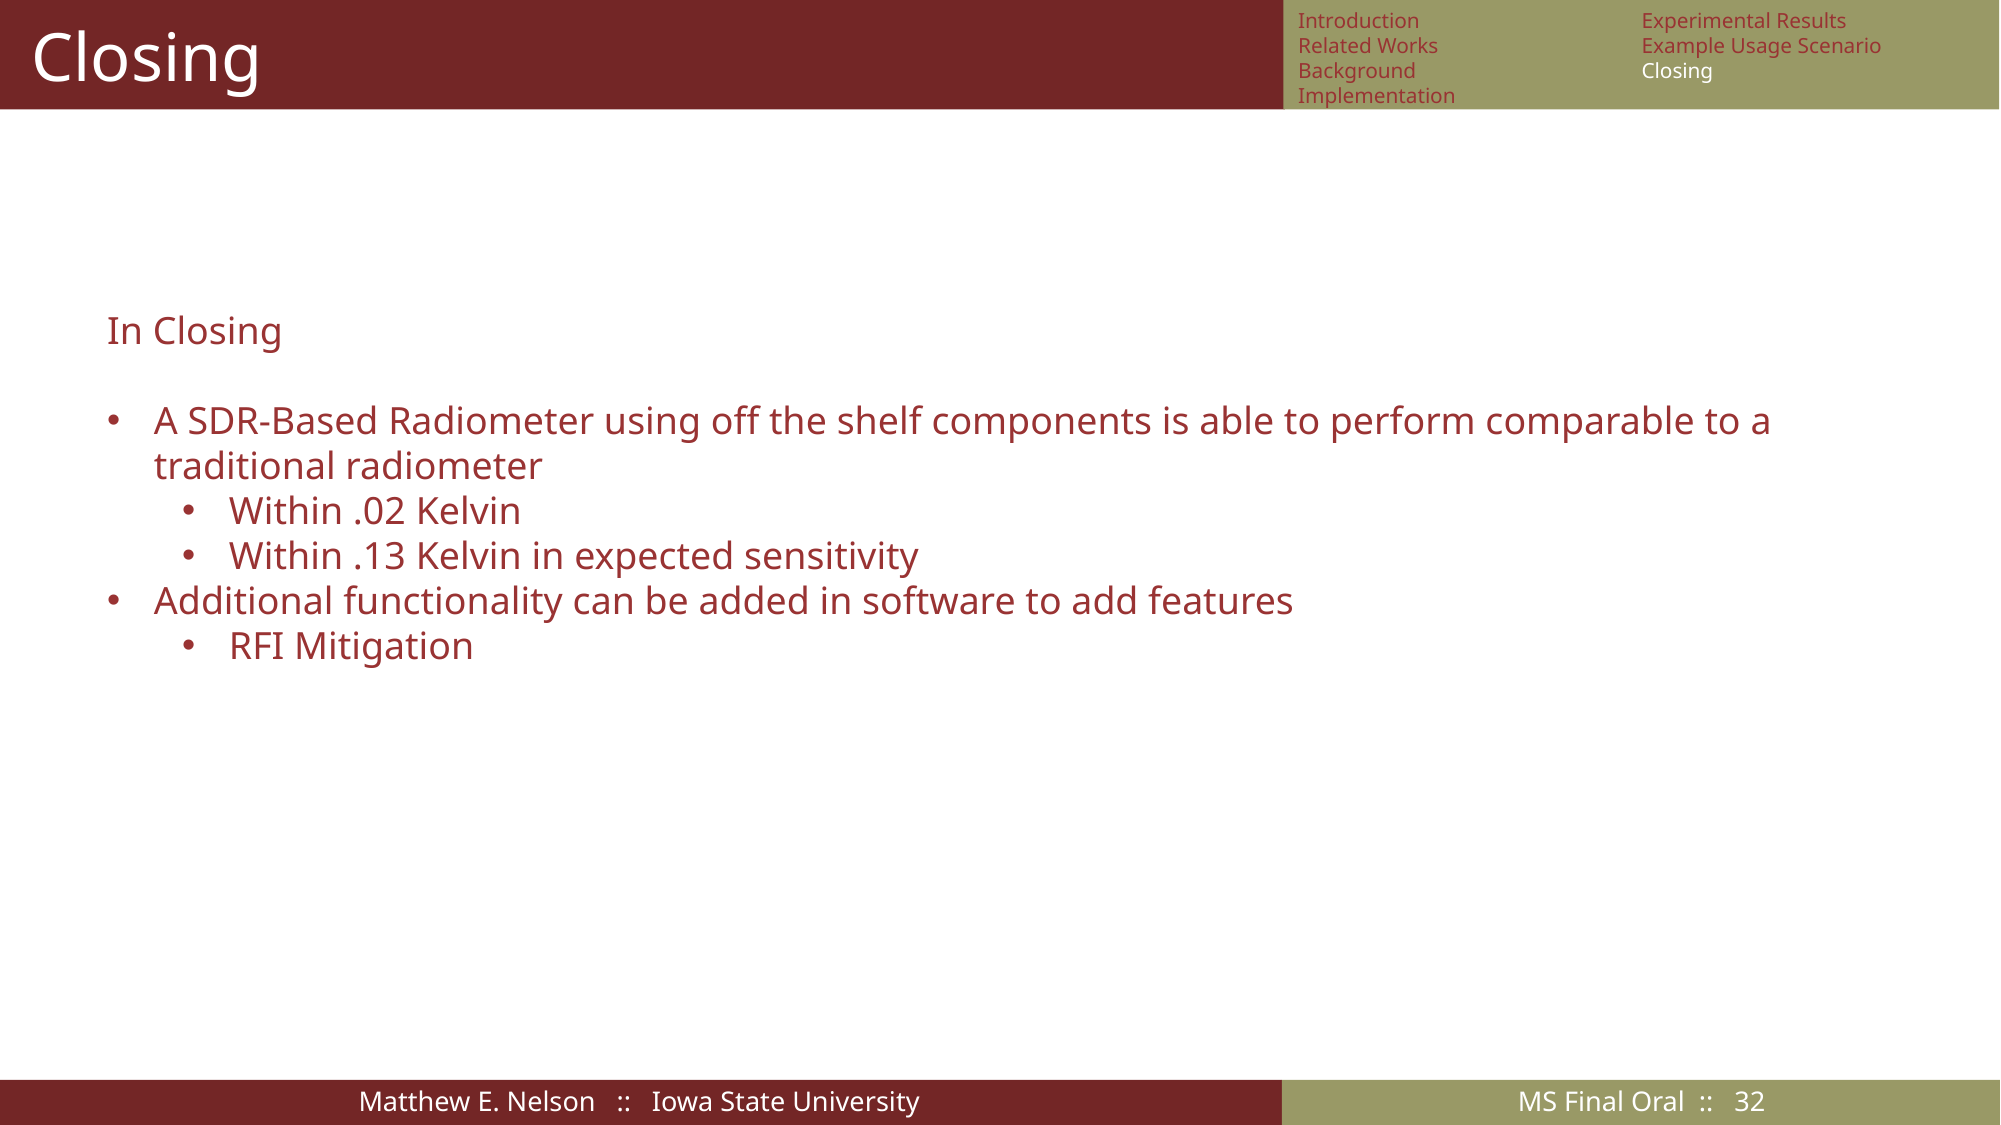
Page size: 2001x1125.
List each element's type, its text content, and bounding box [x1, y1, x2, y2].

title Closing [16, 0, 1283, 110]
text_box Introduction Related Works Background Implementation Experimental Results Example Usage Scenario Closing [1283, 0, 2000, 110]
text_box In Closing A SDR-Based Radiometer using off the shelf components is able to perform comparable to a traditional radiometer Within .02 Kelvin Within .13 Kelvin in expected sensitivity Additional functionality can be added in software to add features RFI Mitigation [92, 299, 1867, 675]
